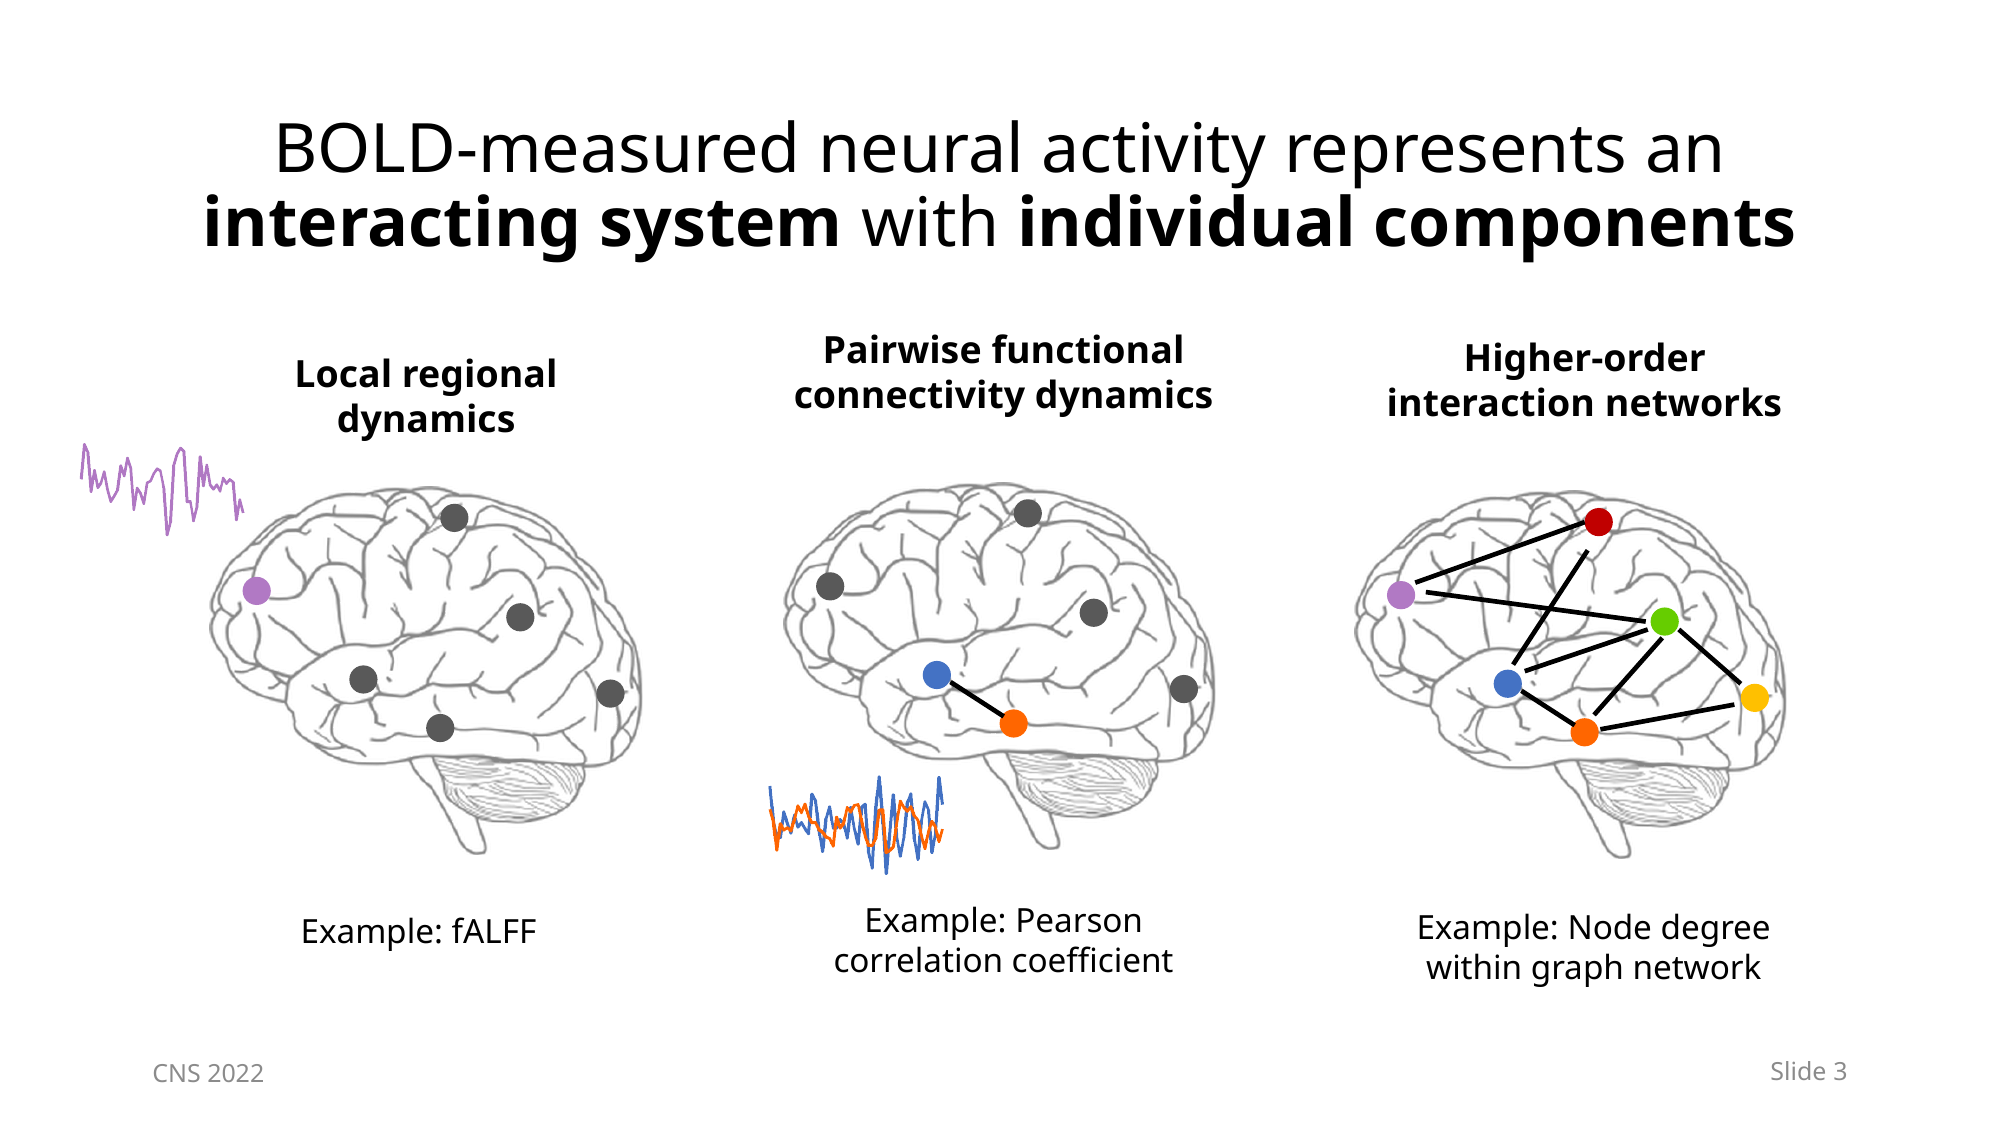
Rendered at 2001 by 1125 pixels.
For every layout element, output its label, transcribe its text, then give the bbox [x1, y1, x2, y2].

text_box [73, 342, 661, 959]
title BOLD-measured neural activity represents an interacting system with individual components [137, 78, 1863, 297]
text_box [1350, 326, 1820, 995]
slide_number CNS 2022 [137, 1042, 588, 1103]
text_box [761, 318, 1239, 989]
slide_number Slide 3 [1412, 1042, 1863, 1103]
